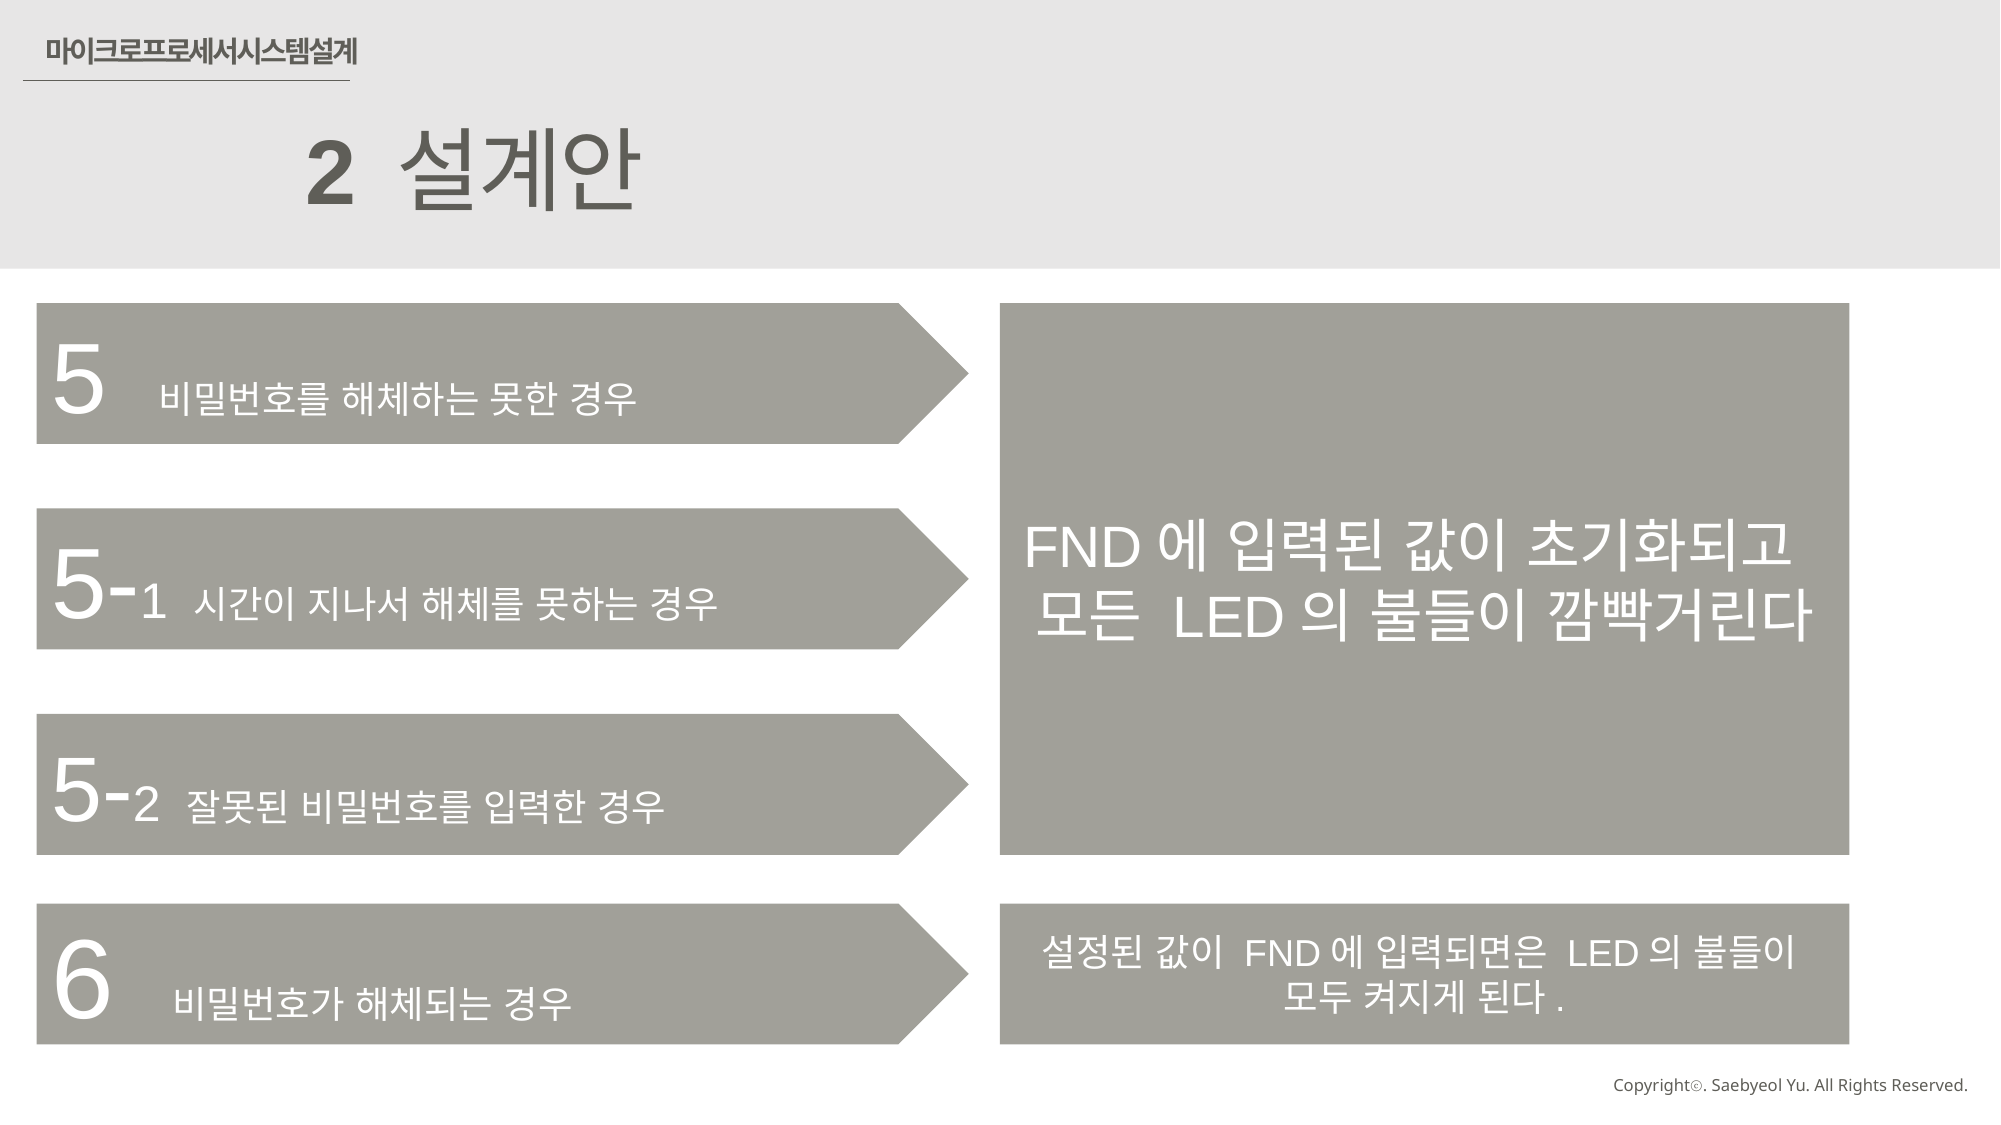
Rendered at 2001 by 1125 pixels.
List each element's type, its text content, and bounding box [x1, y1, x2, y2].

text_box [0, 0, 2000, 270]
text_box 2 [290, 105, 371, 231]
text_box 6 비밀번호가 해체되는 경우 [35, 902, 971, 1046]
text_box 마이크로프로세서시스템설계 [31, 25, 375, 76]
text_box FND에 입력된 값이 초기화되고 모든 LED의 불들이 깜빡거린다 [999, 302, 1850, 856]
text_box 설정된 값이 FND에 입력되면은 LED의 불들이 모두 켜지게 된다. [999, 903, 1850, 1045]
text_box 설계안 [382, 105, 660, 231]
text_box 5-1 시간이 지나서 해체를 못하는 경우 [35, 507, 971, 651]
text_box 5-2 잘못된 비밀번호를 입력한 경우 [35, 712, 971, 856]
text_box 5 비밀번호를 해체하는 못한 경우 [35, 301, 971, 445]
